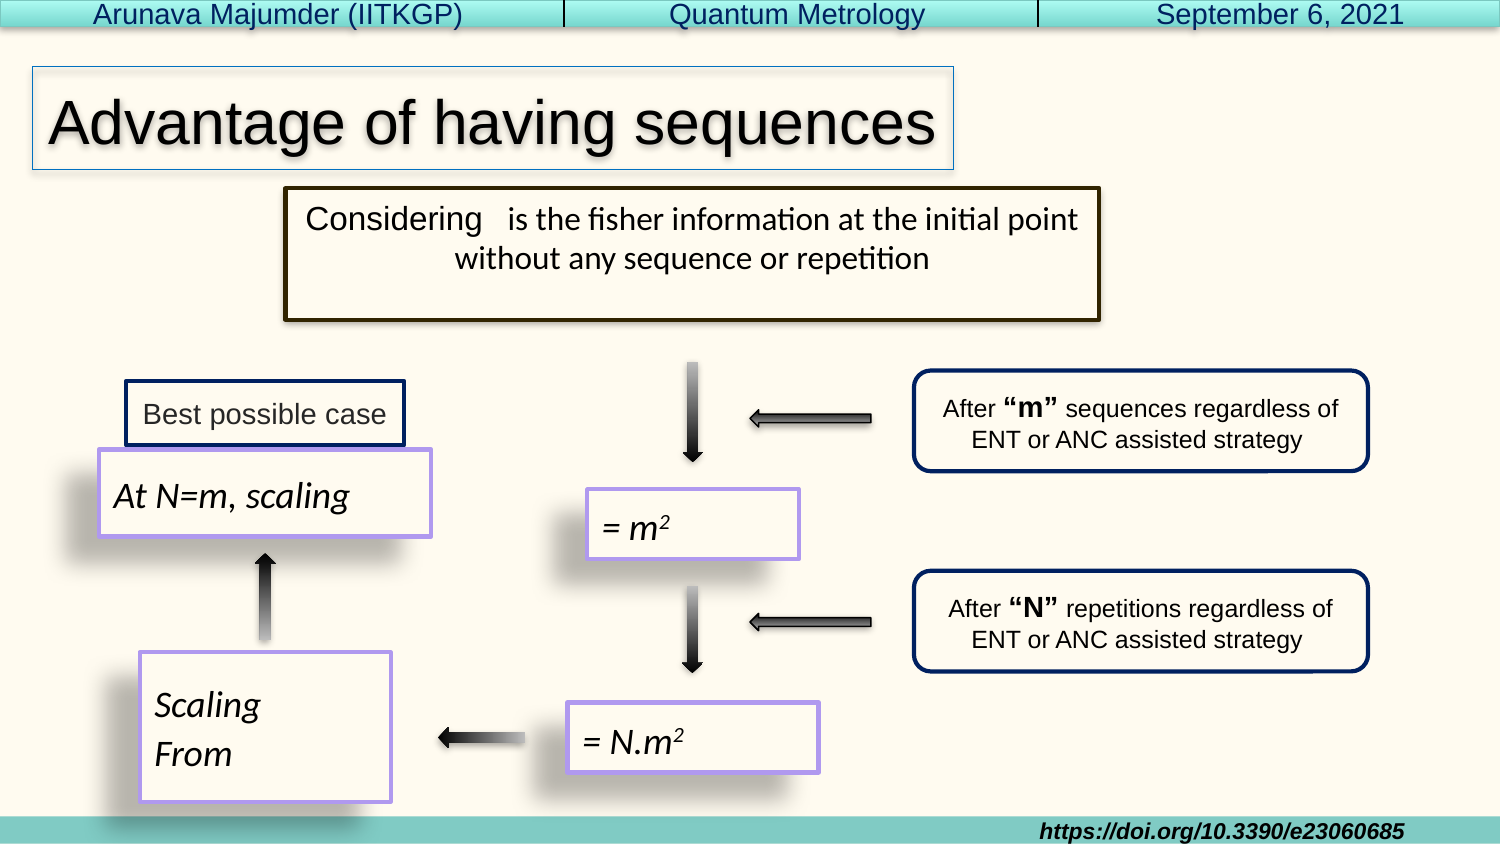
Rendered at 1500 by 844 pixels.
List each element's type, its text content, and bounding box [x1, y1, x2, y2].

text_box After “m” sequences regardless of ENT or ANC assisted strategy [911, 368, 1371, 474]
text_box After “N” repetitions regardless of ENT or ANC assisted strategy [911, 568, 1371, 674]
text_box [259, 578, 271, 641]
text_box Best possible case [124, 379, 406, 447]
text_box [682, 361, 703, 463]
text_box Advantage of having sequences [32, 66, 954, 170]
text_box Arunava Majumder (IITKGP) Quantum Metrology September 6, 2021 [565, 0, 1037, 27]
text_box [749, 409, 872, 428]
text_box [681, 586, 703, 674]
text_box Arunava Majumder (IITKGP) Quantum Metrology September 6, 2021 [0, 0, 563, 27]
text_box [749, 612, 872, 632]
text_box Arunava Majumder (IITKGP) Quantum Metrology September 6, 2021 [1039, 0, 1500, 27]
text_box [437, 727, 525, 748]
text_box [0, 814, 1500, 844]
text_box https://doi.org/10.3390/e23060685 [770, 815, 1493, 844]
